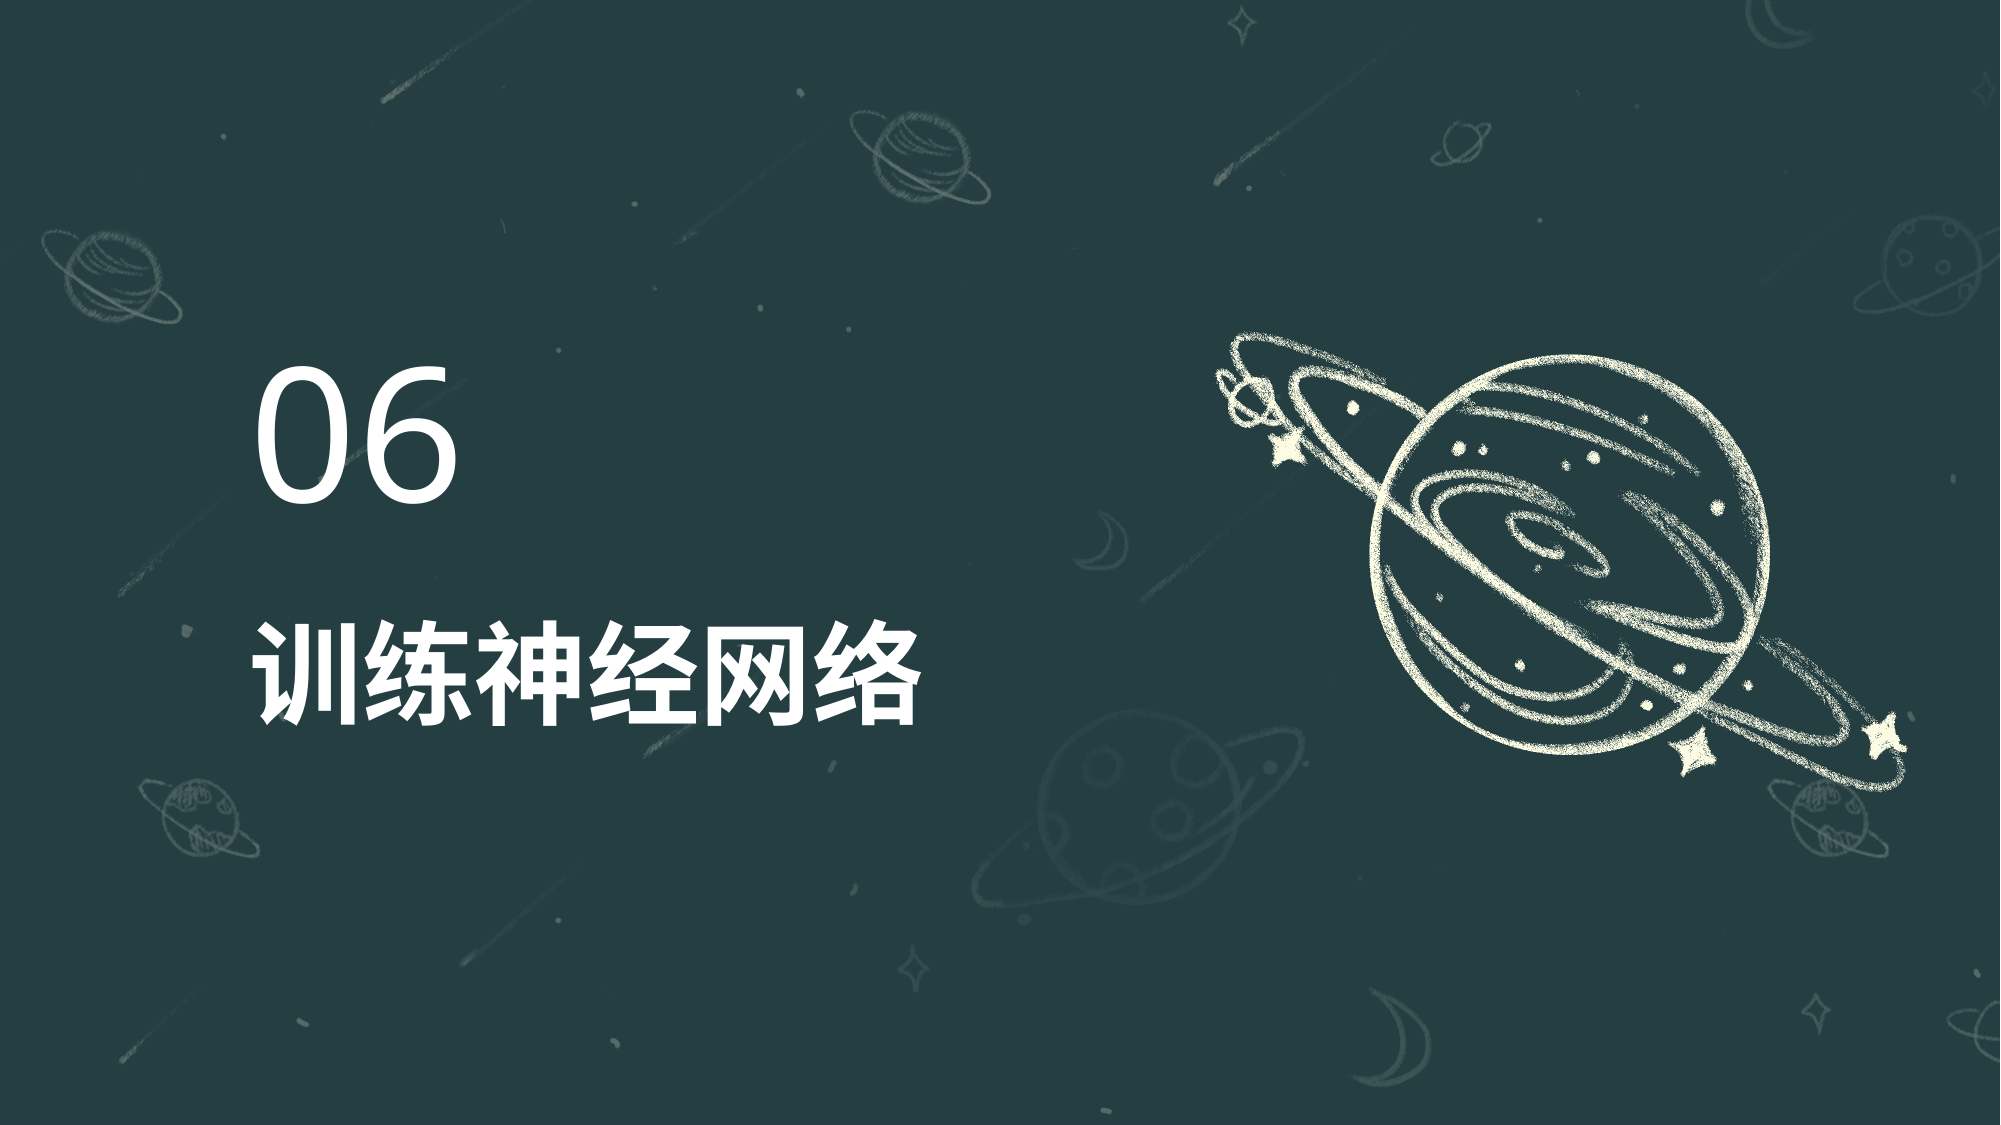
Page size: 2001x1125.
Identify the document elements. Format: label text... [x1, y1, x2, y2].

title 训练神经网络 [249, 549, 1159, 739]
list 06 [249, 178, 1159, 540]
picture [0, 0, 2000, 1125]
